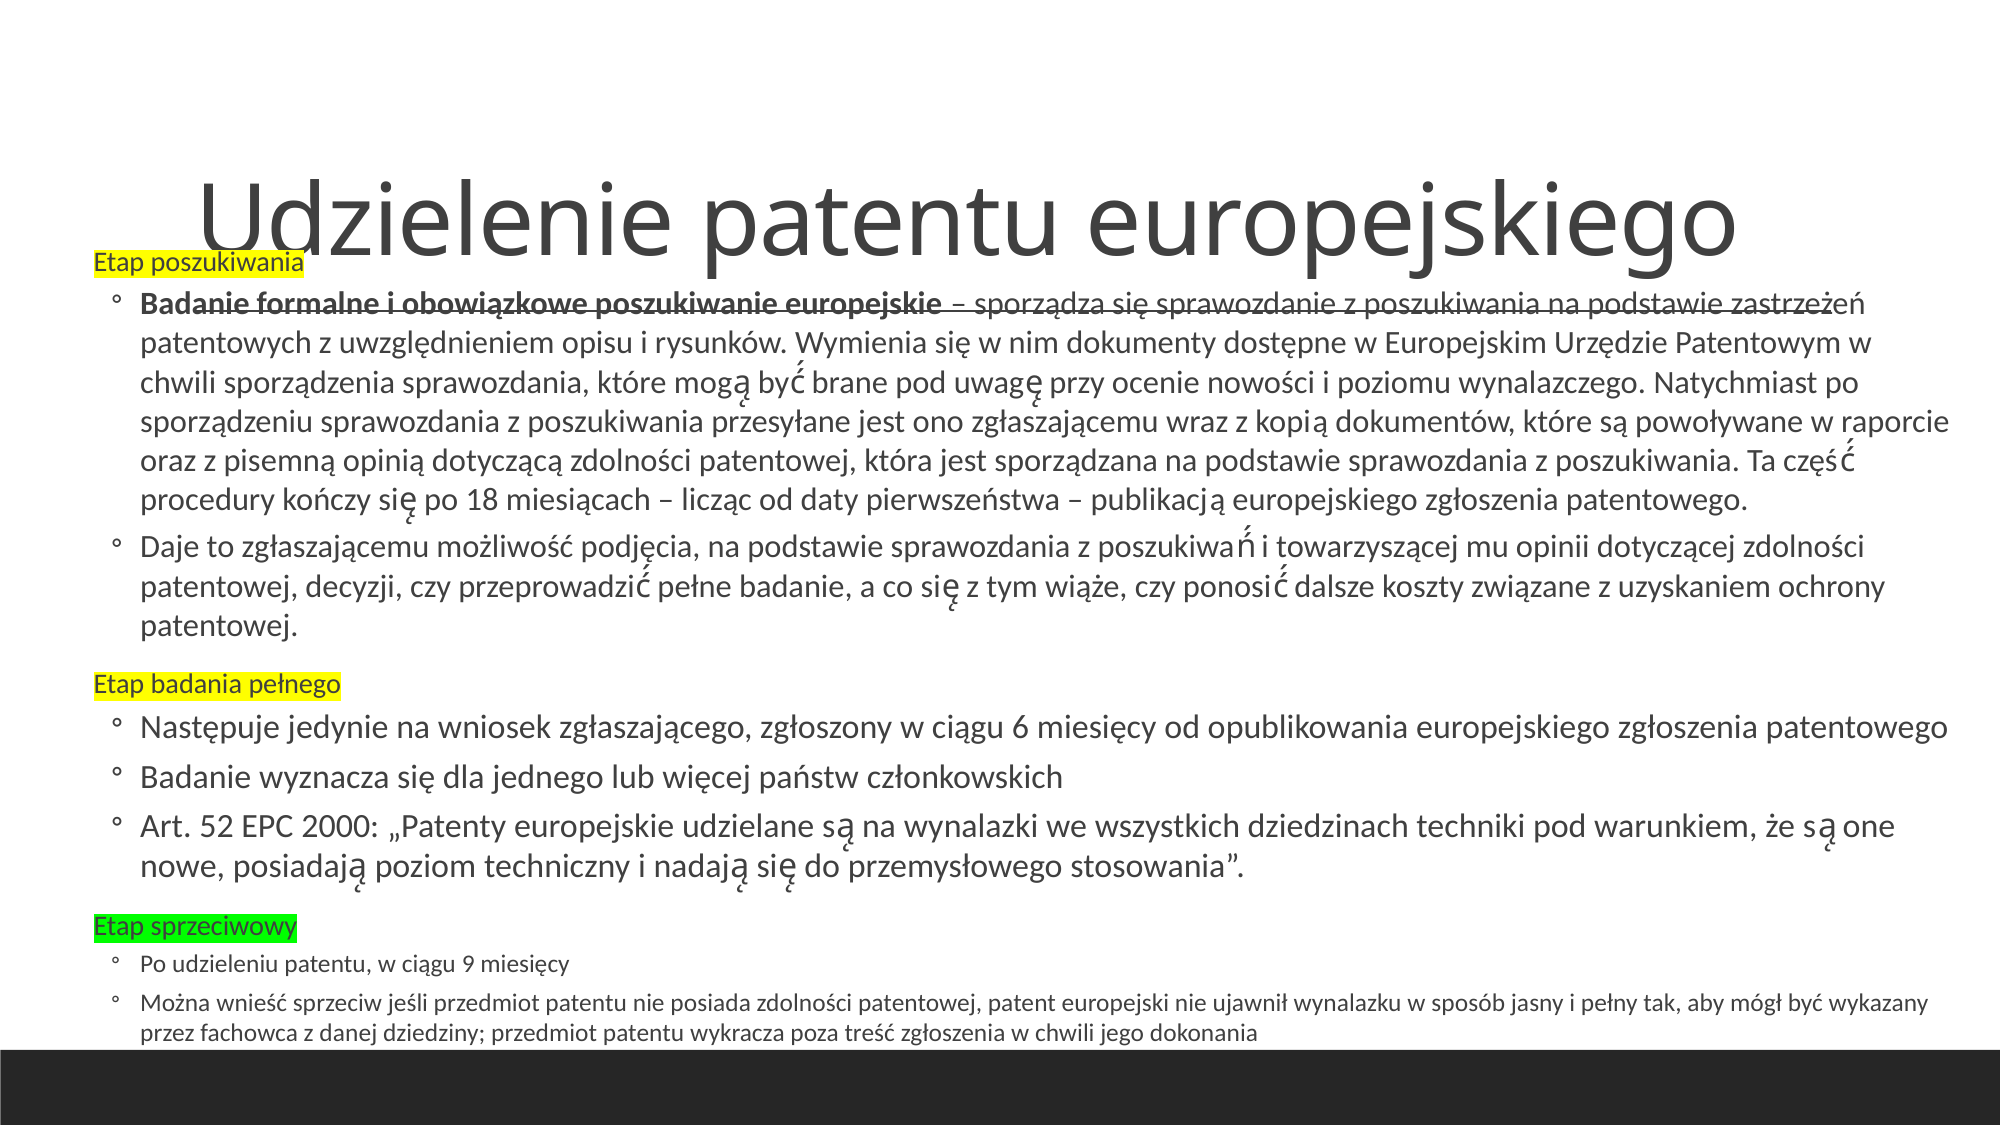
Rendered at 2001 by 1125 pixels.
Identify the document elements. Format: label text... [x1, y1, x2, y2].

list Etap poszukiwania Badanie formalne i obowiązkowe poszukiwanie europejskie – sporządza się sprawozdanie z poszukiwania na podstawie zastrzeżeń patentowych z uwzględnieniem opisu i rysunków. Wymienia się w nim dokumenty dostępne w Europejskim Urzędzie Patentowym w chwili sporządzenia sprawozdania, które mogą̨ być́ brane pod uwagę̨ przy ocenie nowości i poziomu wynalazczego. Natychmiast po sporządzeniu sprawozdania z poszukiwania przesyłane jest ono zgłaszającemu wraz z kopią dokumentów, które są powoływane w raporcie oraz z pisemną opinią dotyczącą zdolności patentowej, która jest sporządzana na podstawie sprawozdania z poszukiwania. Ta część́ procedury kończy się̨ po 18 miesiącach – licząc od daty pierwszeństwa – publikacją europejskiego zgłoszenia patentowego. Daje to zgłaszającemu możliwość podjęcia, na podstawie sprawozdania z poszukiwań́ i towarzyszącej mu opinii dotyczącej zdolności patentowej, decyzji, czy przeprowadzić́ pełne badanie, a co się̨ z tym wiąże, czy ponosić́ dalsze koszty związane z uzyskaniem ochrony patentowej. Etap badania pełnego Następuje jedynie na wniosek zgłaszającego, zgłoszony w ciągu 6 miesięcy od opublikowania europejskiego zgłoszenia patentowego Badanie wyznacza się dla jednego lub więcej państw członkowskich Art. 52 EPC 2000: „Patenty europejskie udzielane są̨ na wynalazki we wszystkich dziedzinach techniki pod warunkiem, że są̨ one nowe, posiadają̨ poziom techniczny i nadają̨ się̨ do przemysłowego stosowania”. Etap sprzeciwowy Po udzieleniu patentu, w ciągu 9 miesięcy Można wnieść sprzeciw jeśli przedmiot patentu nie posiada zdolności patentowej, patent europejski nie ujawnił wynalazku w sposób jasny i pełny tak, aby mógł być wykazany przez fachowca z danej dziedziny; przedmiot patentu wykracza poza treść zgłoszenia w chwili jego dokonania [79, 235, 1957, 1097]
title Udzielenie patentu europejskiego [180, 47, 1830, 235]
